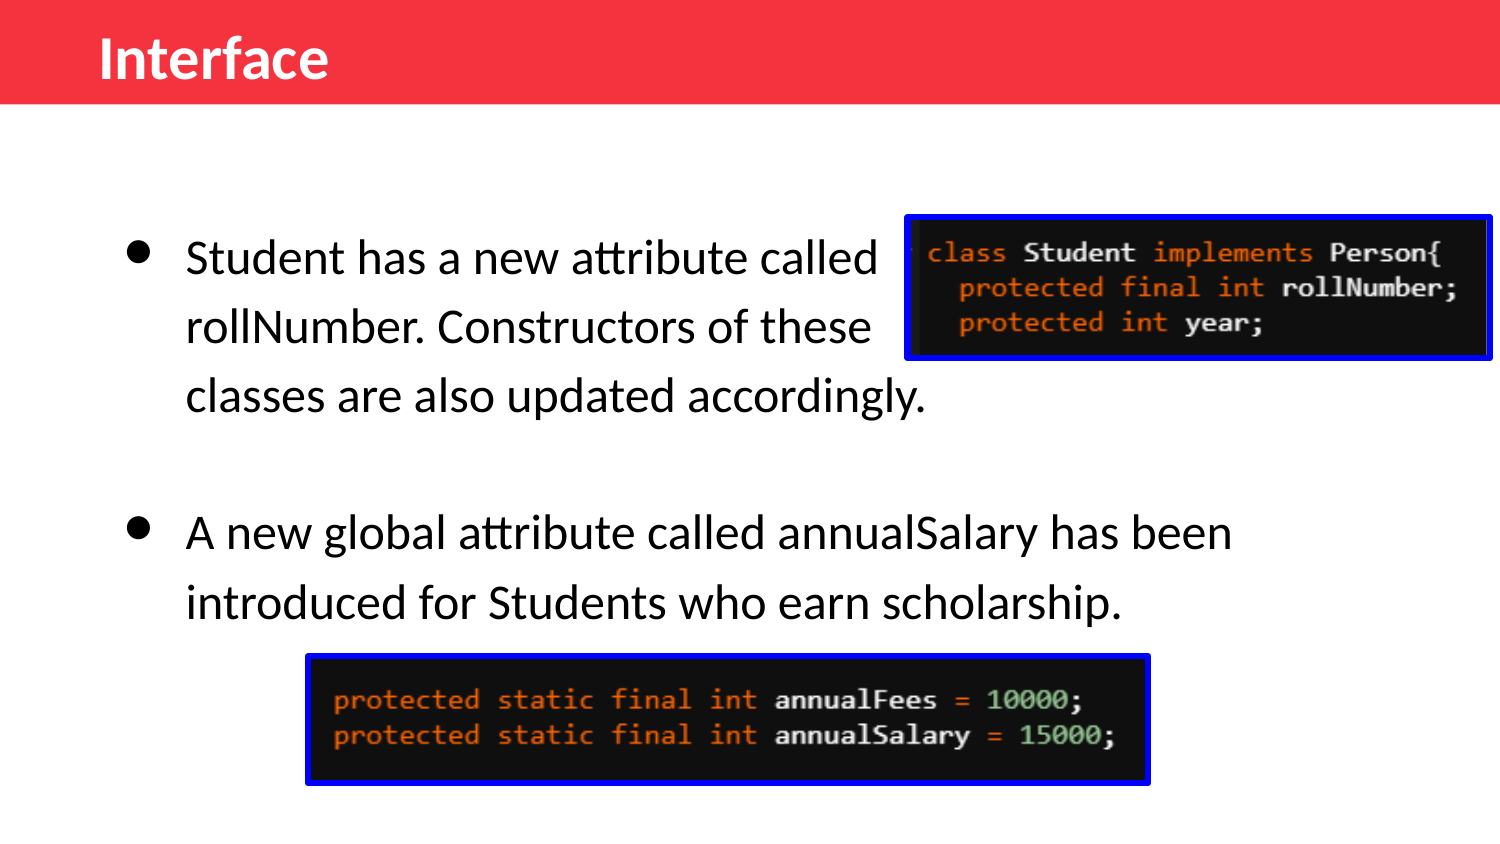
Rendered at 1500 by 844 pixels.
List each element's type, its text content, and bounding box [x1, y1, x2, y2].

picture [910, 219, 1487, 356]
text_box Interface [83, 2, 1060, 138]
picture [310, 659, 1146, 781]
text_box [0, 0, 1500, 105]
text_box Student has a new attribute called rollNumber. Constructors of these classes are also updated accordingly. A new global attribute called annualSalary has been introduced for Students who earn scholarship. [95, 200, 1411, 621]
